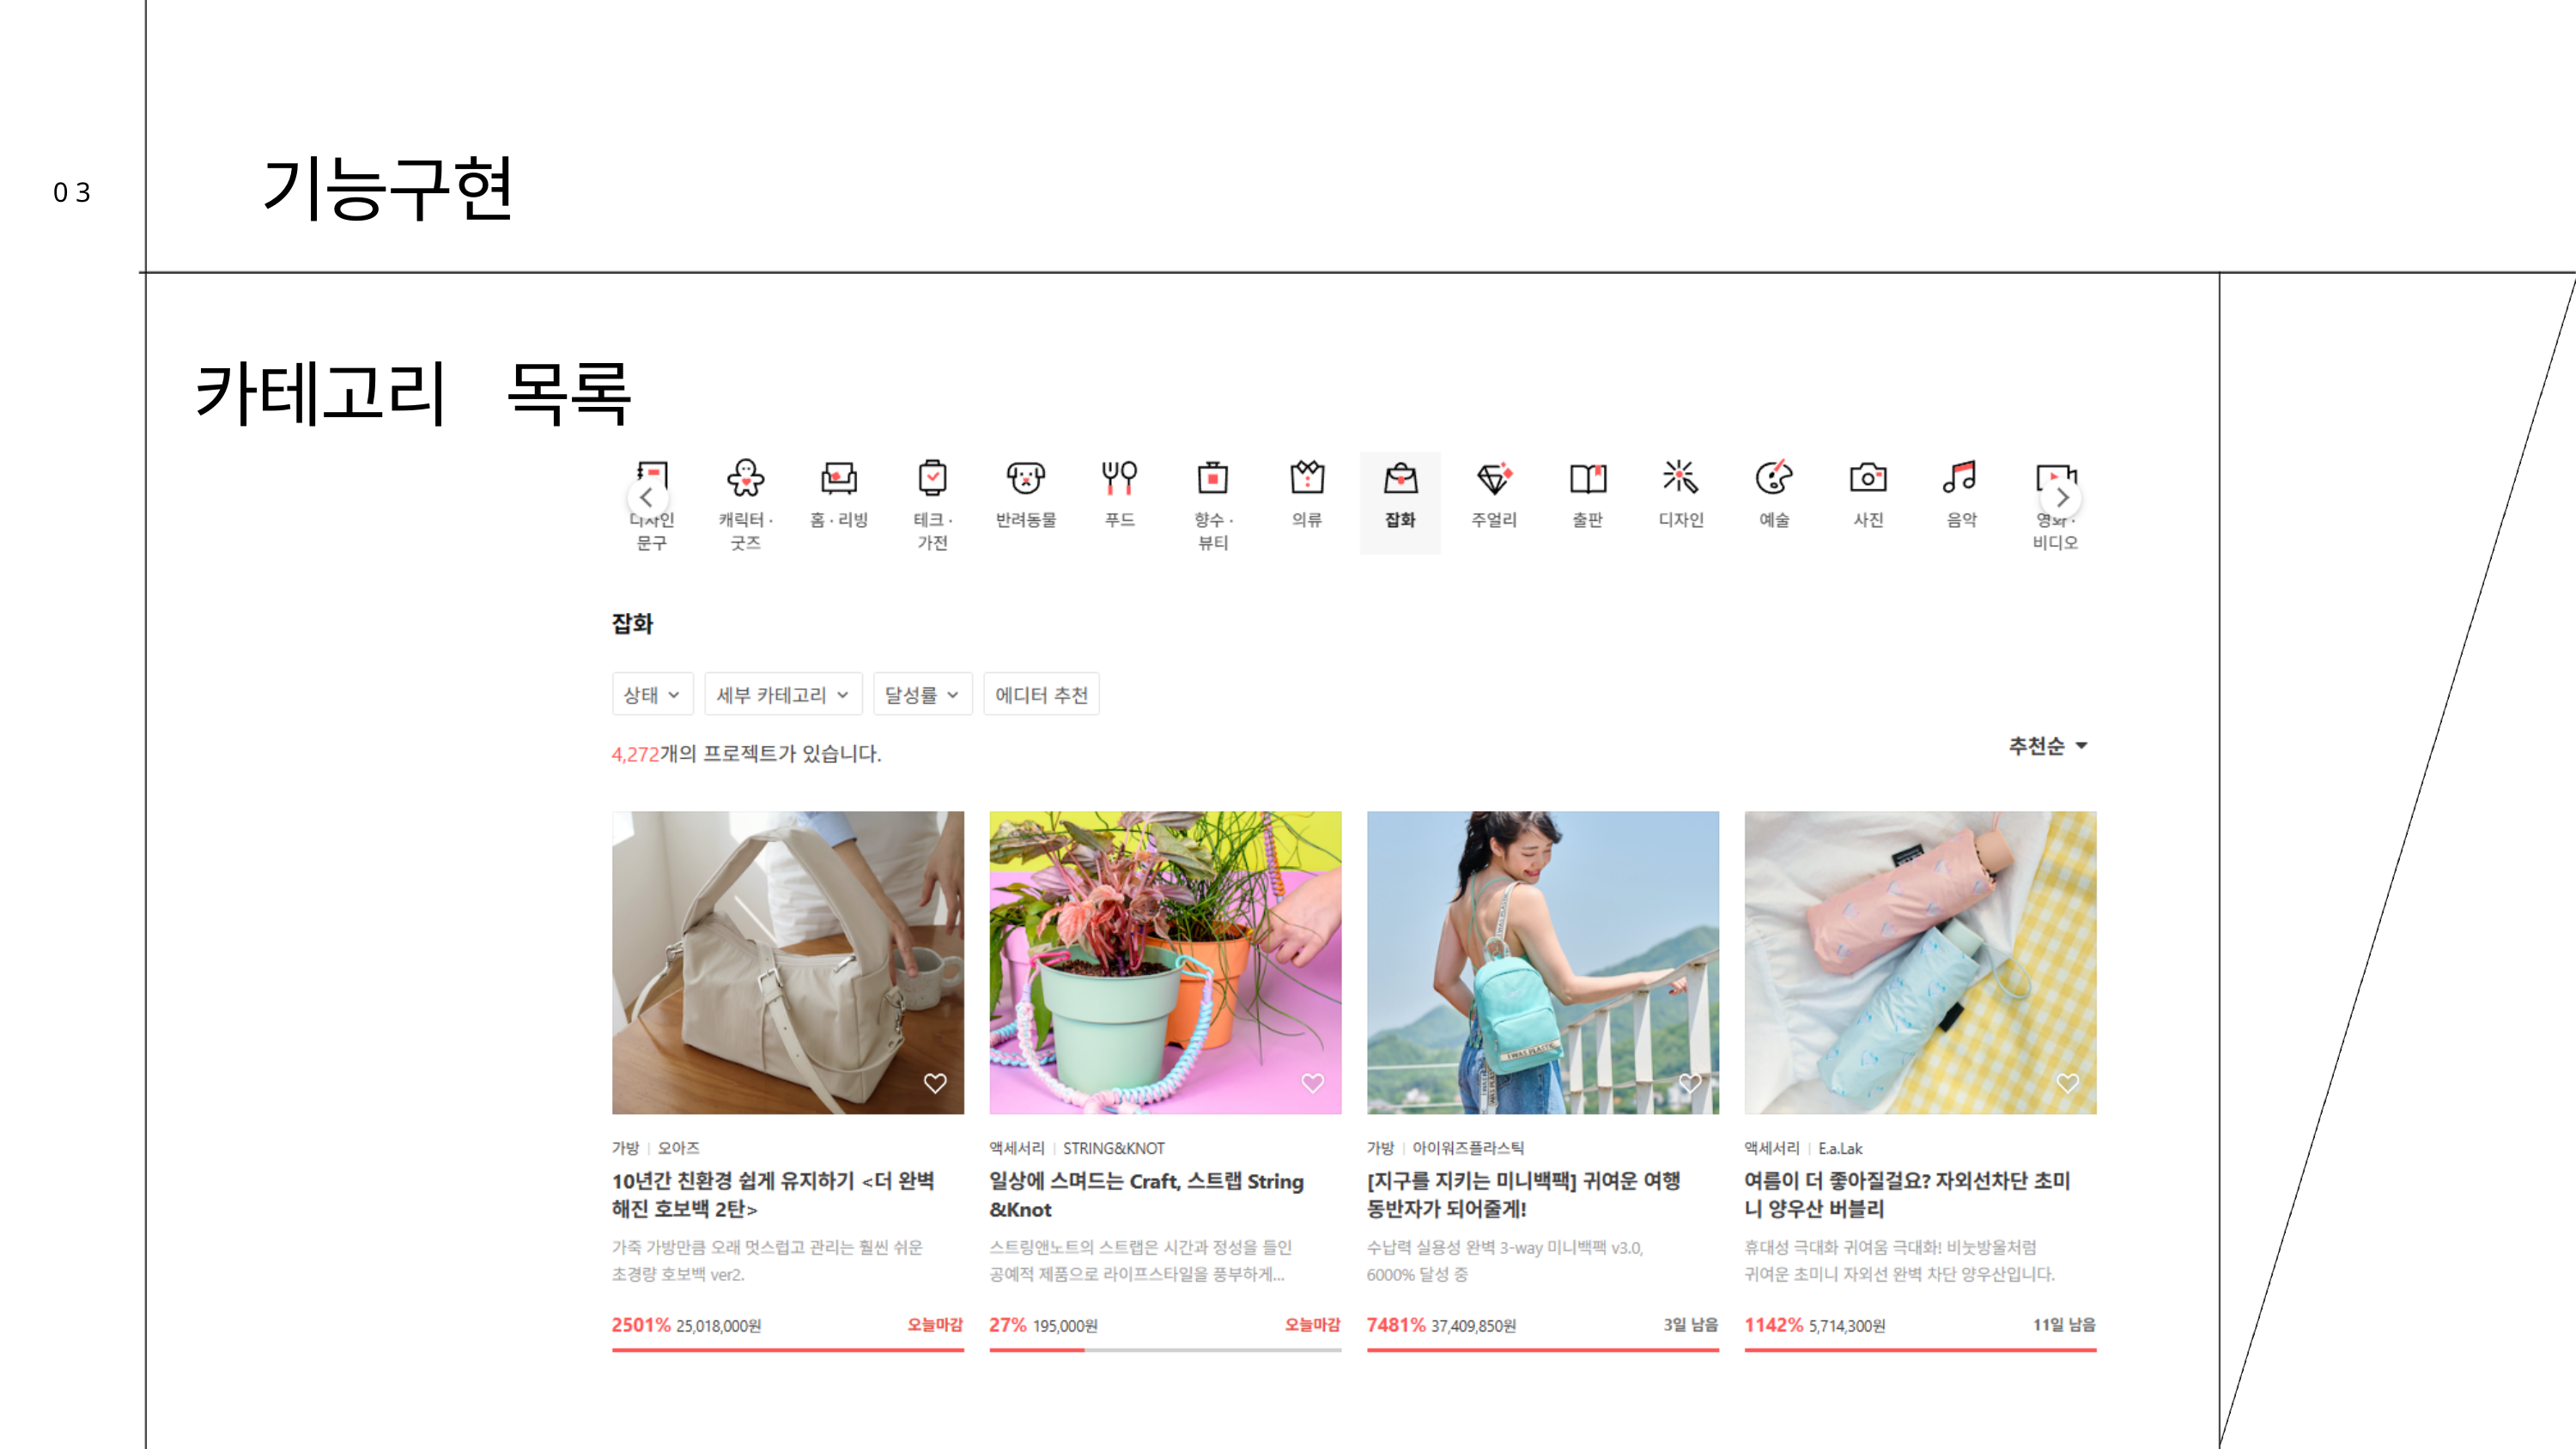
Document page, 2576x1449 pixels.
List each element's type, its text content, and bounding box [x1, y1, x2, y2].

picture [2400, 846, 2403, 855]
picture [2323, 1098, 2326, 1107]
picture [2414, 797, 2418, 810]
picture [2548, 356, 2553, 372]
picture [2421, 772, 2426, 787]
picture [2564, 294, 2572, 318]
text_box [137, 270, 2576, 274]
picture [2332, 1062, 2337, 1077]
picture [2512, 475, 2517, 490]
picture [2358, 977, 2363, 993]
picture [2534, 390, 2543, 416]
picture [2482, 570, 2488, 588]
picture [2302, 1166, 2306, 1175]
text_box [0, 723, 531, 726]
picture [2270, 1261, 2276, 1279]
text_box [2194, 859, 2576, 863]
text_box 카테고리 목록 [180, 343, 996, 442]
picture [2354, 994, 2358, 1003]
picture [2221, 1433, 2224, 1442]
picture [536, 434, 2190, 1410]
picture [2366, 943, 2373, 966]
picture [2450, 674, 2456, 692]
picture [2384, 882, 2392, 908]
picture [2431, 742, 2435, 754]
picture [2251, 1329, 2256, 1341]
text_box 03 [0, 169, 181, 215]
picture [2502, 511, 2506, 520]
text_box 기능구현 [247, 137, 719, 237]
picture [2234, 1384, 2239, 1397]
picture [2242, 1359, 2246, 1373]
